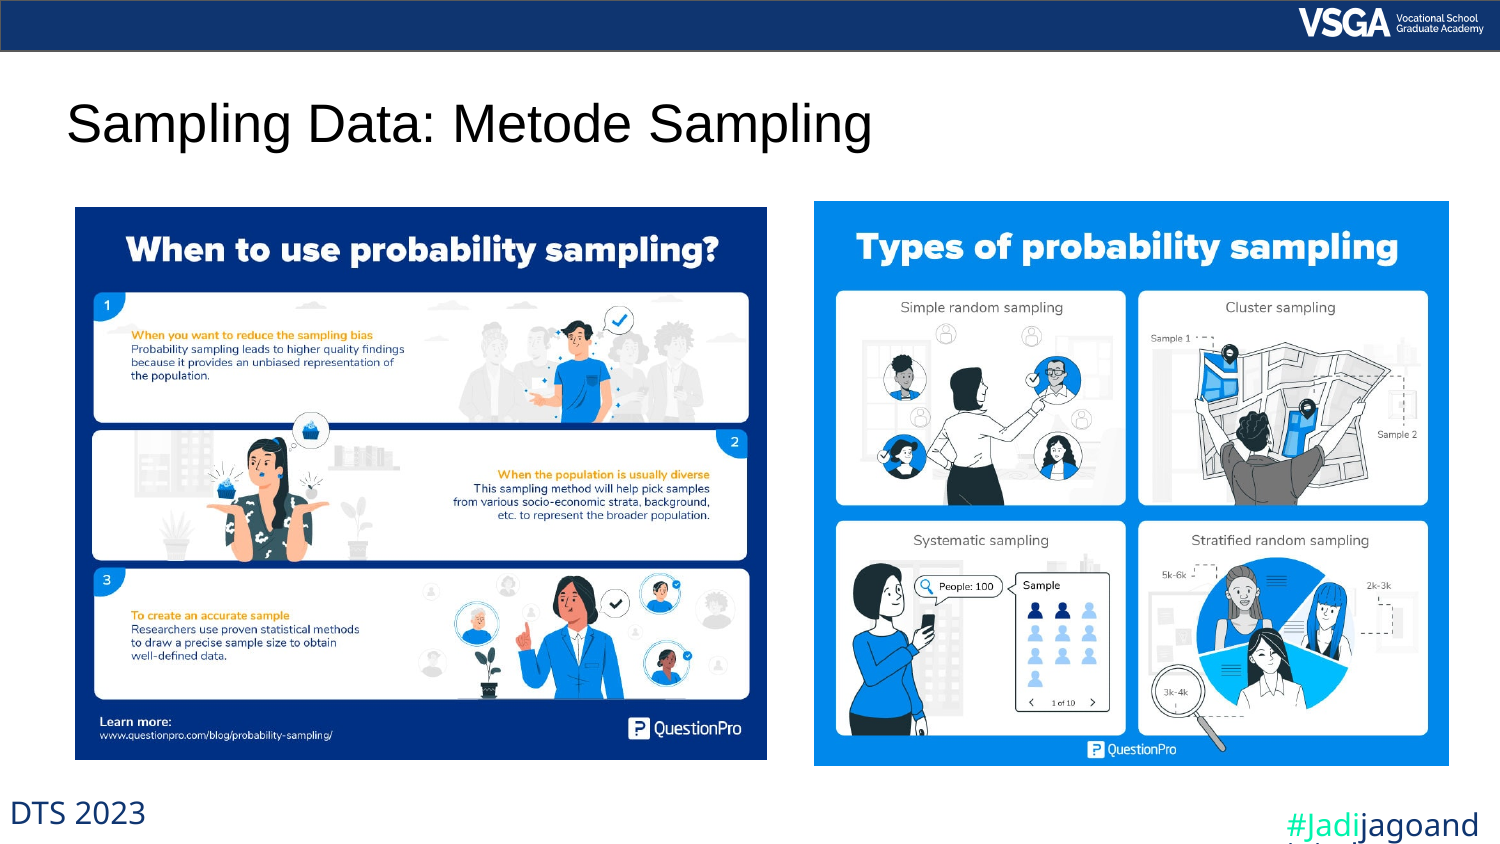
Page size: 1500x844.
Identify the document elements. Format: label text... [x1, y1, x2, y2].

picture [813, 200, 1449, 766]
picture [74, 206, 767, 760]
picture [1284, 0, 1498, 79]
text_box Sampling Data: Metode Sampling [51, 72, 1449, 167]
